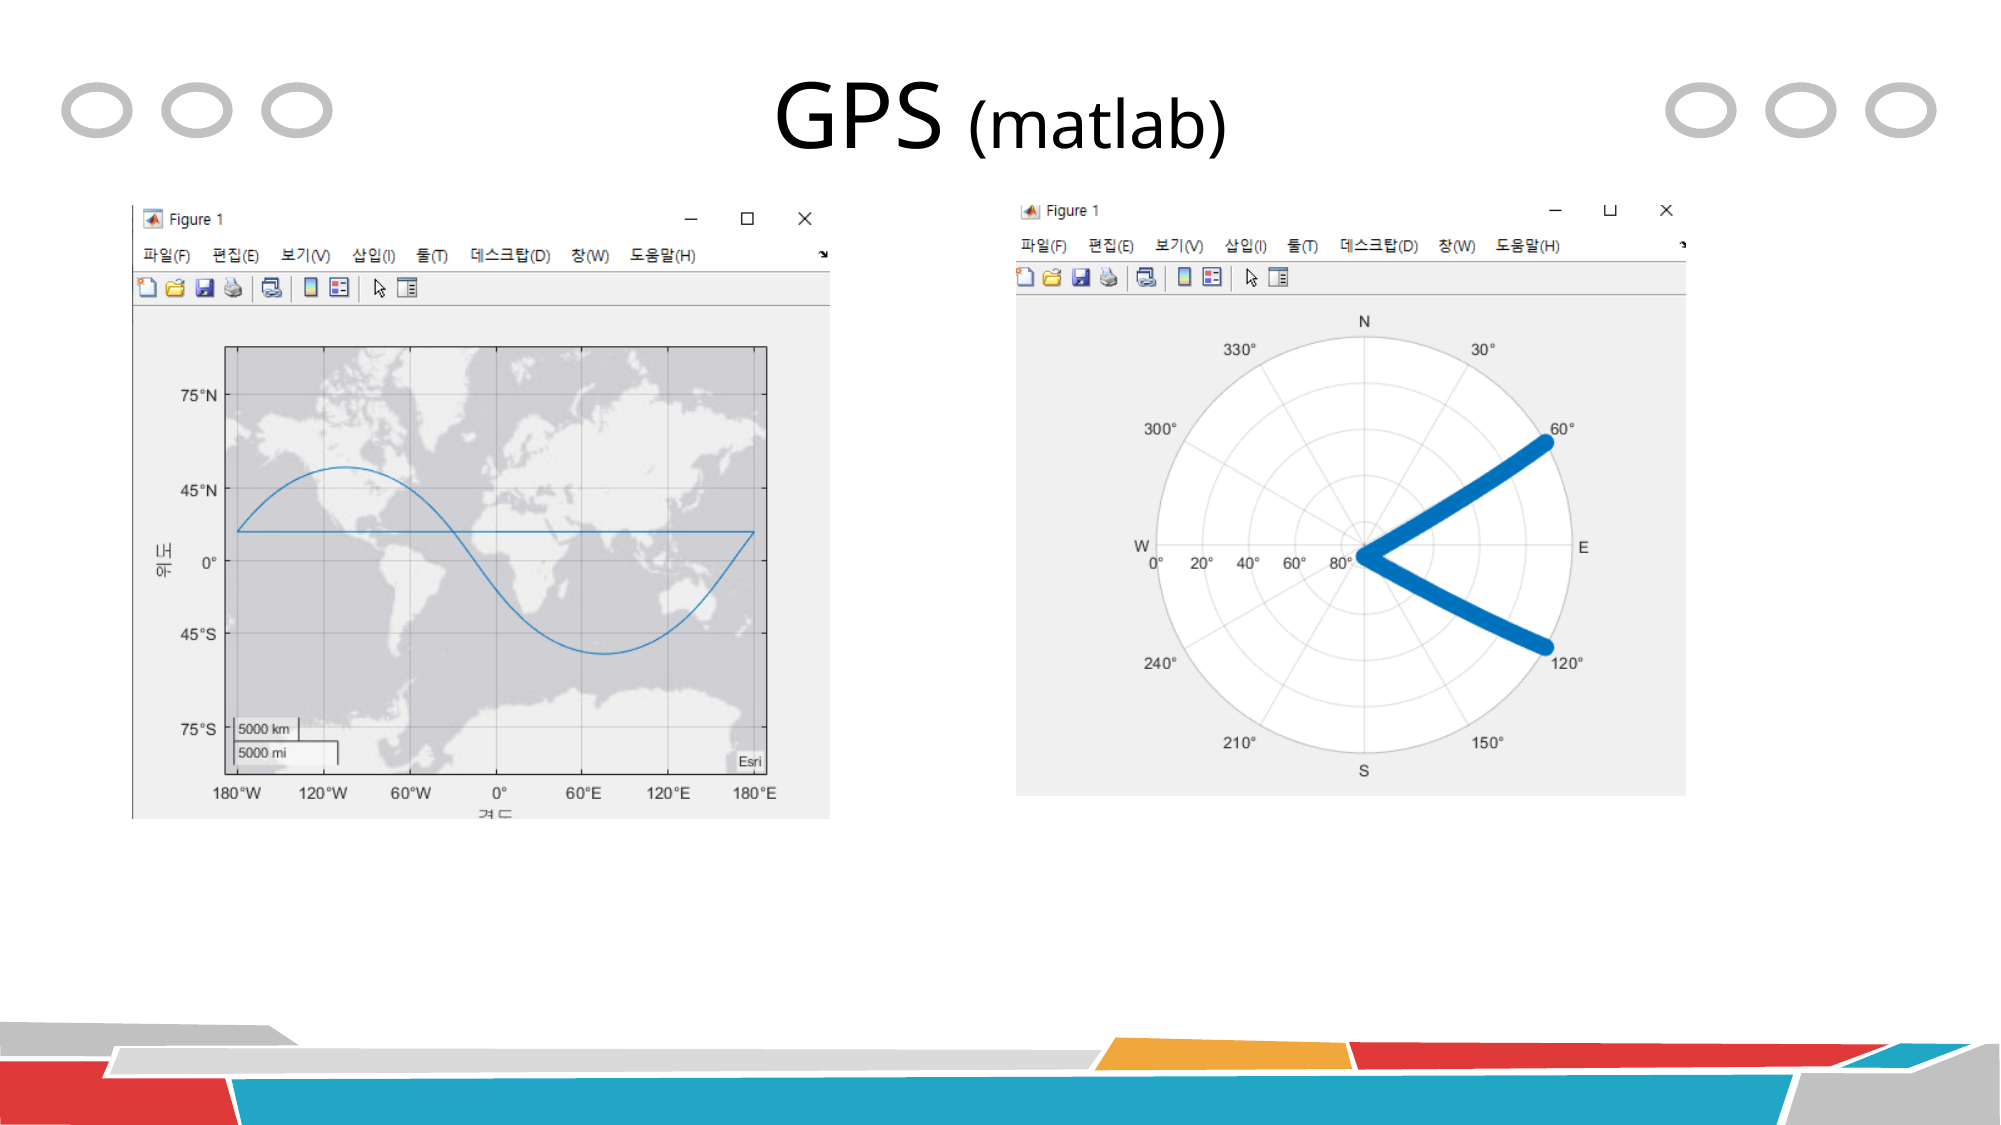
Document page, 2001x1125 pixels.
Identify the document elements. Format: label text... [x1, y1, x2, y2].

picture [1015, 205, 1686, 797]
picture [132, 205, 830, 820]
title GPS (matlab) [350, 18, 1650, 206]
